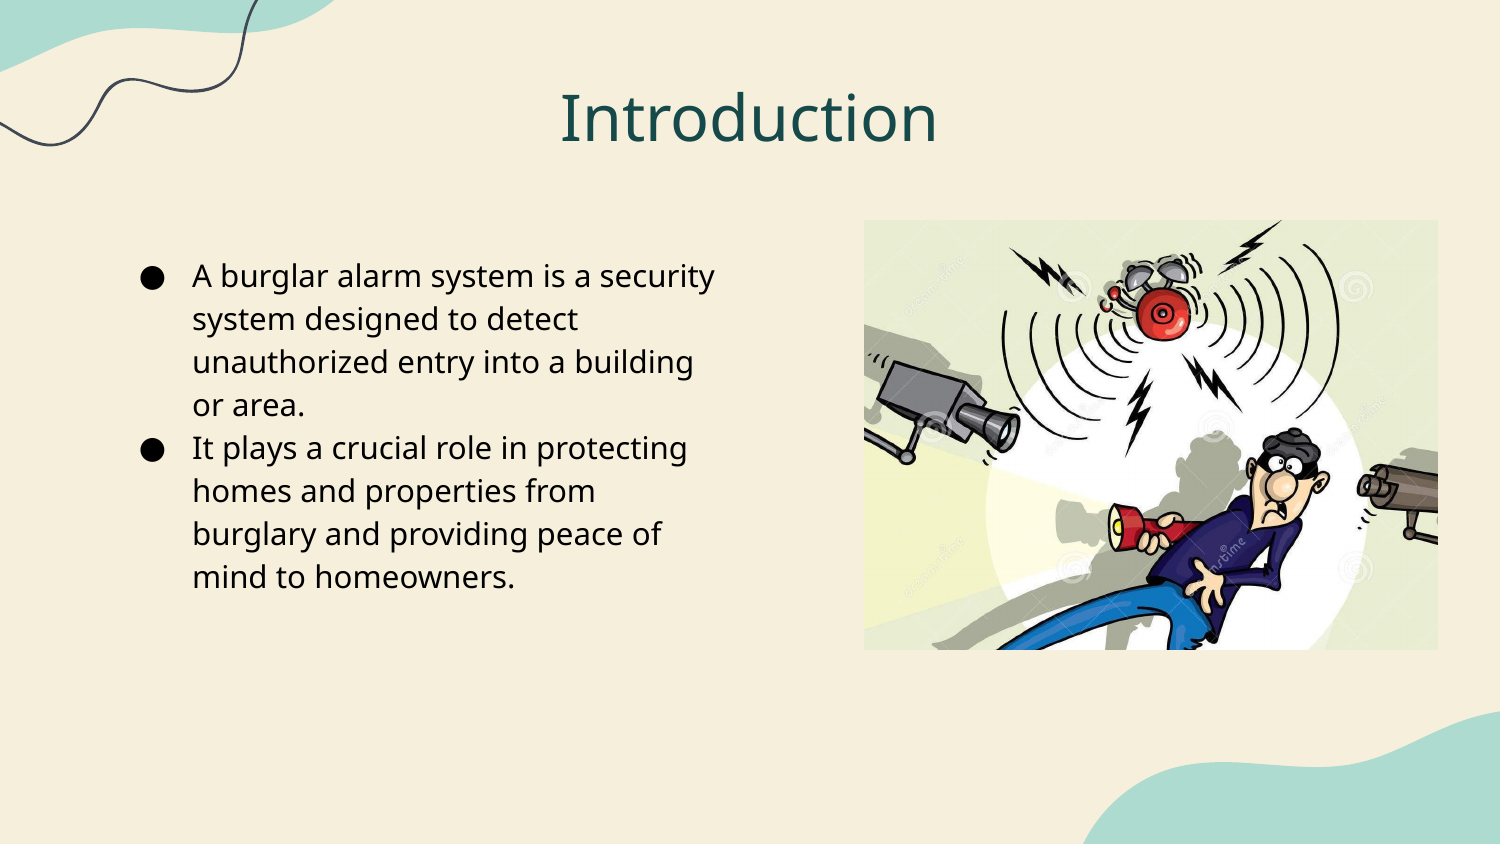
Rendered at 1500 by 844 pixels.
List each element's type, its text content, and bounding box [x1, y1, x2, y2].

title Introduction [116, 77, 1383, 152]
picture [864, 220, 1438, 651]
subtitle A burglar alarm system is a security system designed to detect unauthorized entry into a building or area. It plays a crucial role in protecting homes and properties from burglary and providing peace of mind to homeowners. [116, 250, 718, 771]
